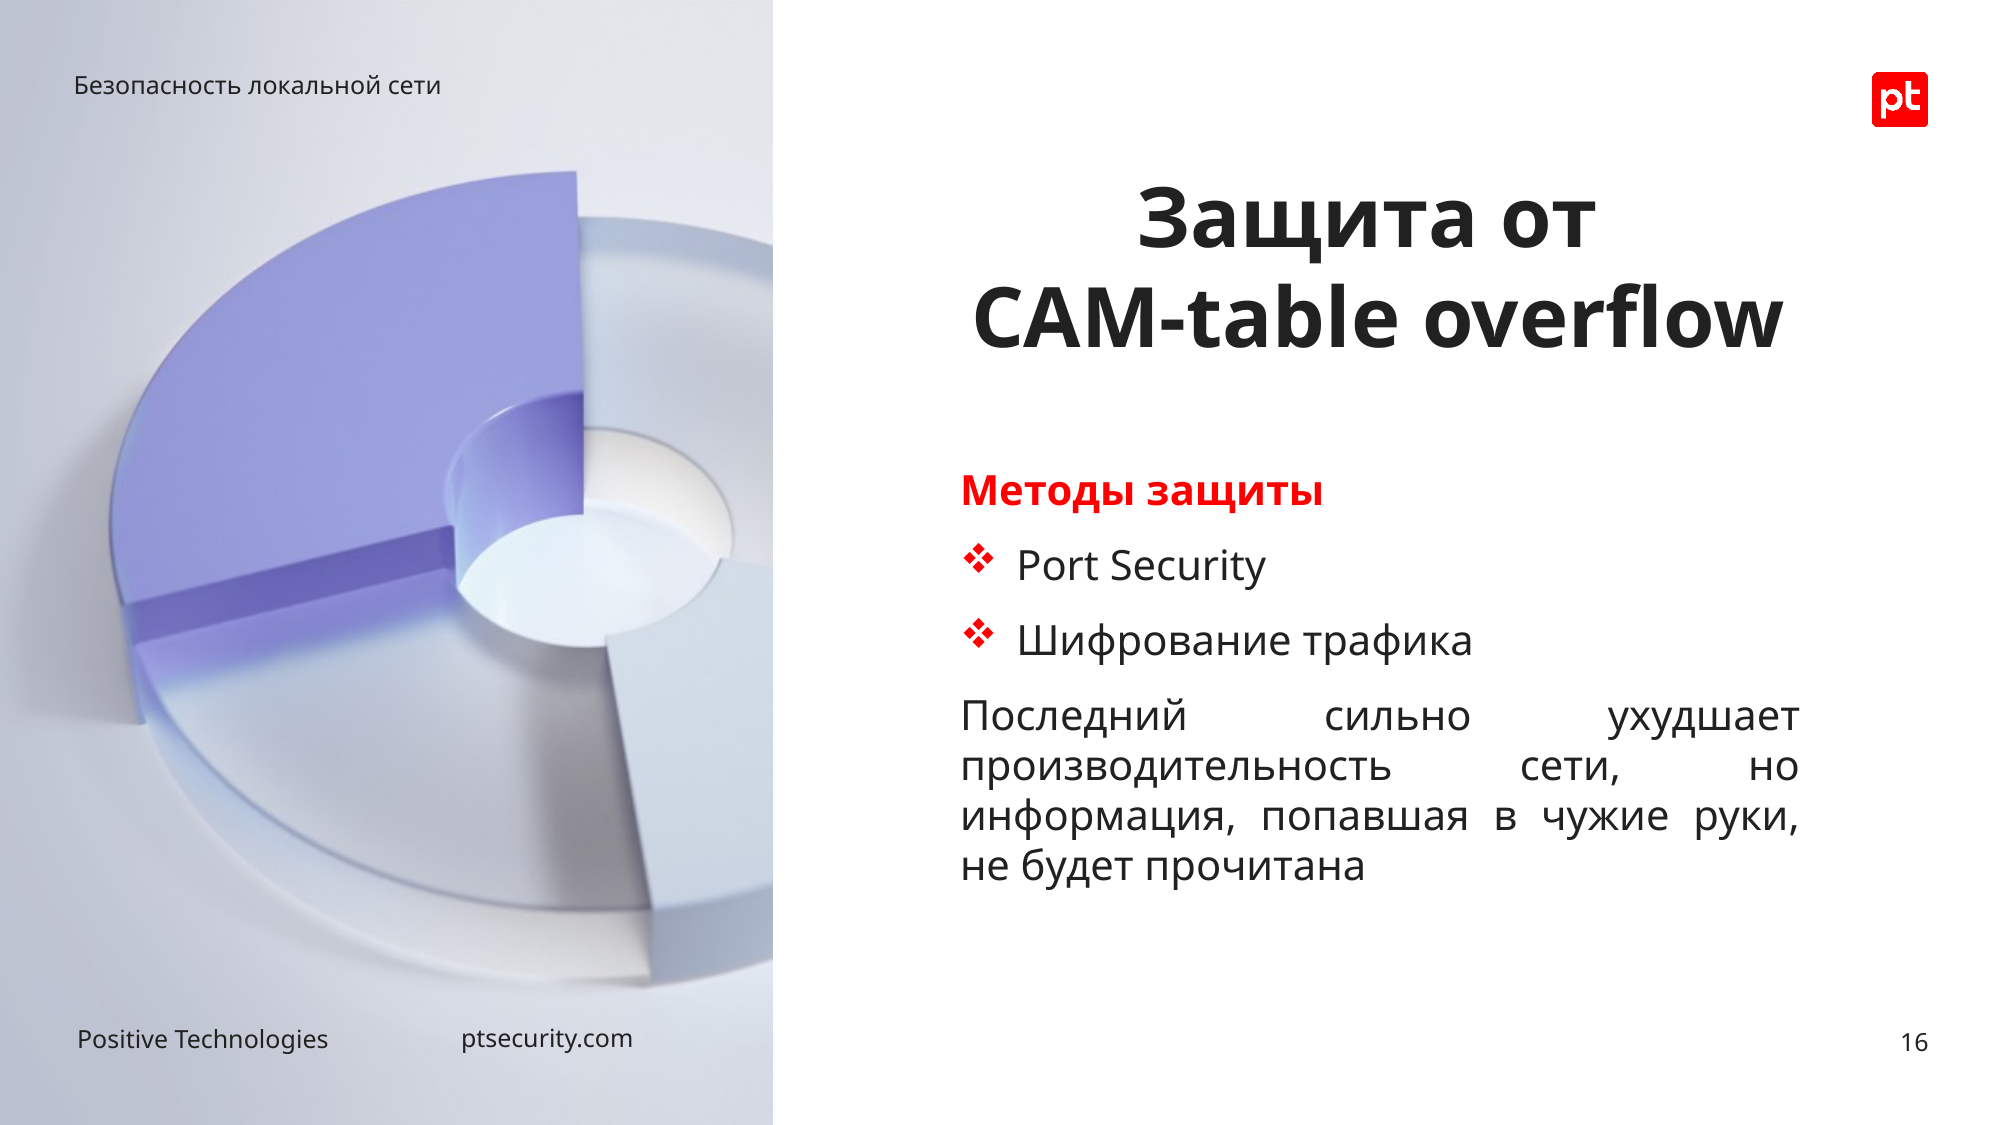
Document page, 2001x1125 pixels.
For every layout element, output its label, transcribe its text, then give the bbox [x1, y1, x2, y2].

picture [1872, 72, 1928, 127]
slide_number 16 [1608, 1013, 1944, 1074]
title Защита от CAM-table overflow [885, 157, 1872, 393]
list Безопасность локальной сети [58, 54, 1609, 115]
picture [0, 0, 773, 1125]
list Методы защиты Port Security Шифрование трафика Последний сильно ухудшает производительность сети, но информация, попавшая в чужие руки, не будет прочитана [945, 455, 1815, 900]
